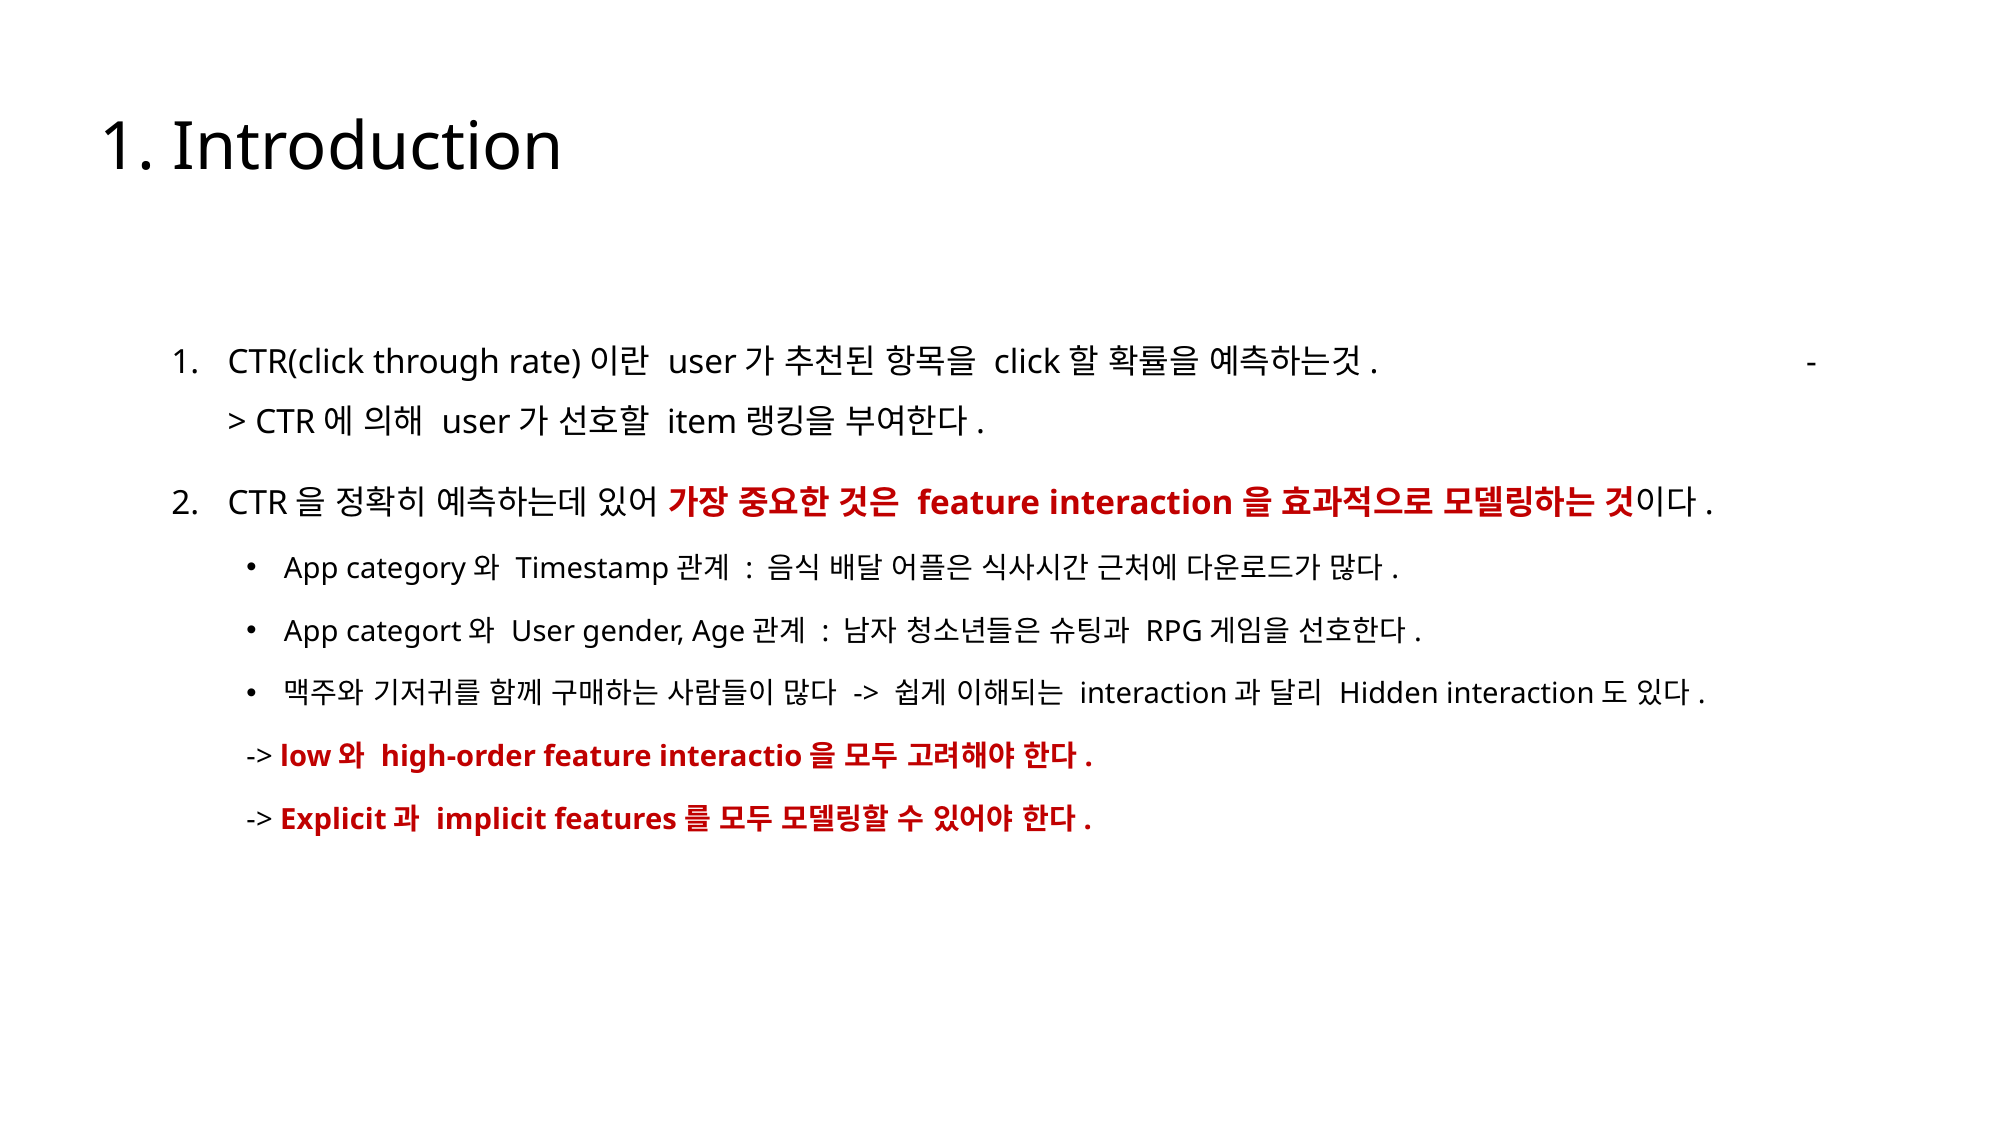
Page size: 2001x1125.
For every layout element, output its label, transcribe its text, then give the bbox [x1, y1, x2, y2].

text_box CTR(click through rate)이란 user가 추천된 항목을 click할 확률을 예측하는것. -> CTR에 의해 user가 선호할 item랭킹을 부여한다. CTR을 정확히 예측하는데 있어 가장 중요한 것은 feature interaction을 효과적으로 모델링하는 것이다. App category와 Timestamp관계 : 음식 배달 어플은 식사시간 근처에 다운로드가 많다. App categort와 User gender, Age관계 : 남자 청소년들은 슈팅과 RPG게임을 선호한다. 맥주와 기저귀를 함께 구매하는 사람들이 많다 -> 쉽게 이해되는 interaction과 달리 Hidden interaction도 있다. -> low와 high-order feature interactio을 모두 고려해야 한다. -> Explicit과 implicit features를 모두 모델링할 수 있어야 한다. [156, 313, 1841, 873]
text_box 1. Introduction [84, 103, 1828, 193]
